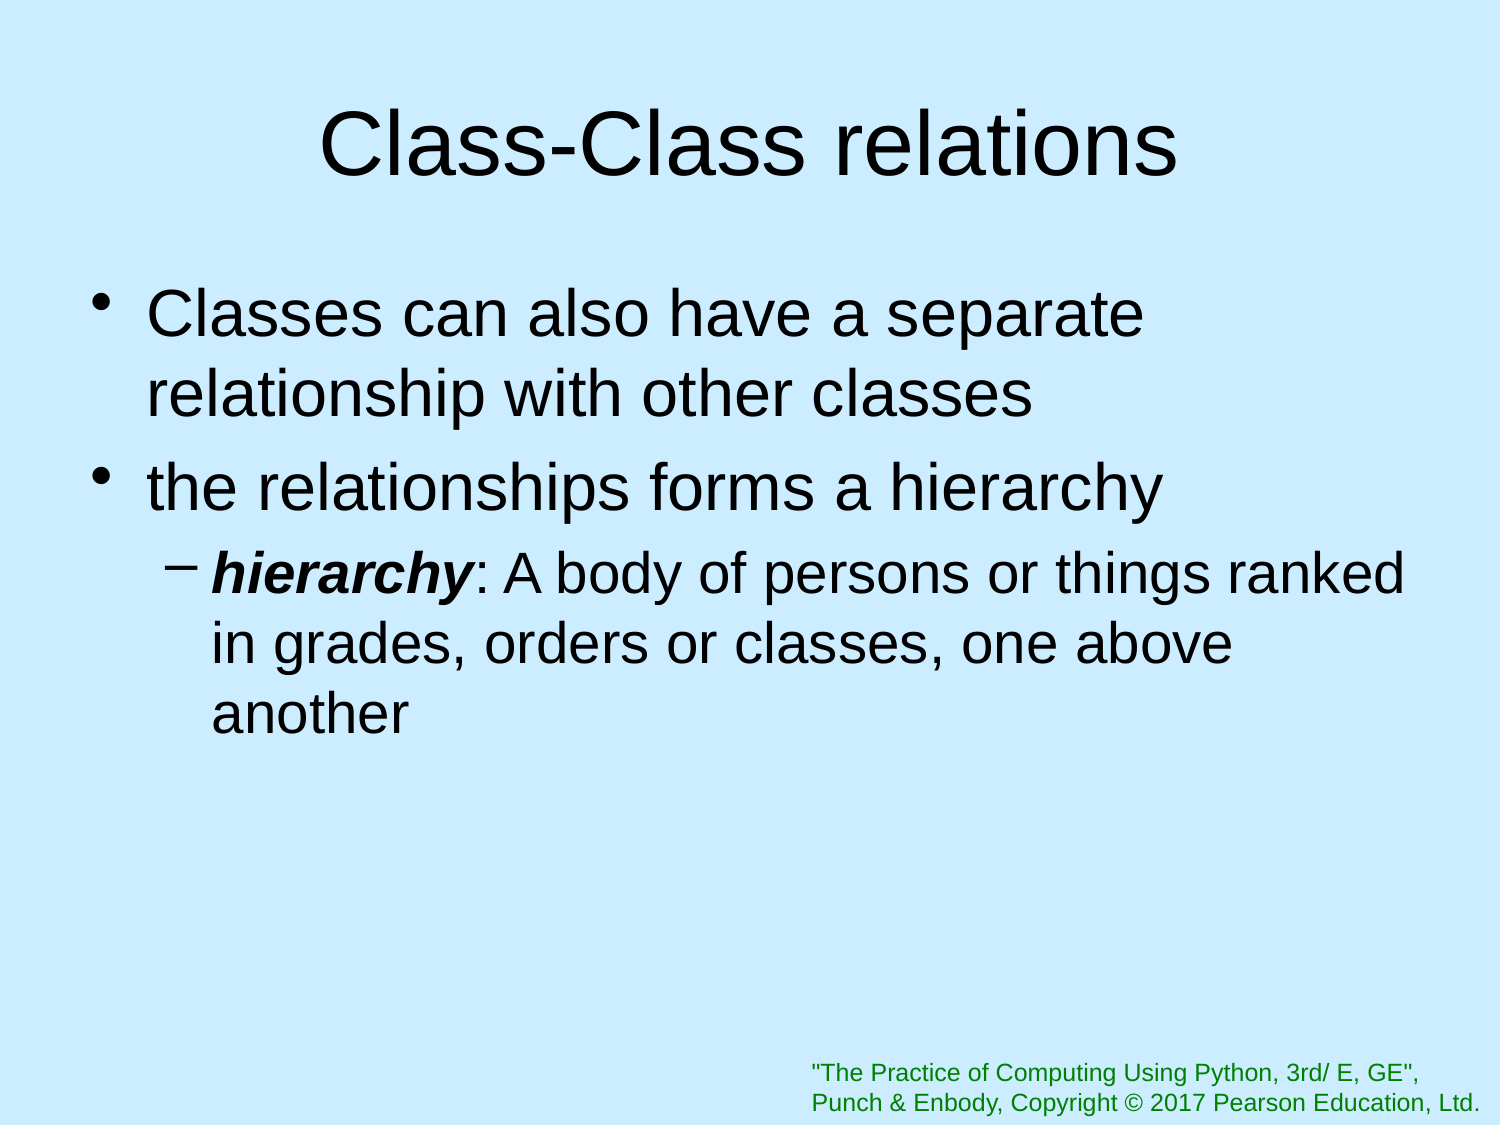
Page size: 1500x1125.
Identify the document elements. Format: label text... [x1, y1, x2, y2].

title Class-Class relations [75, 45, 1425, 233]
list Classes can also have a separate relationship with other classes the relationships forms a hierarchy hierarchy: A body of persons or things ranked in grades, orders or classes, one above another [75, 262, 1425, 1005]
